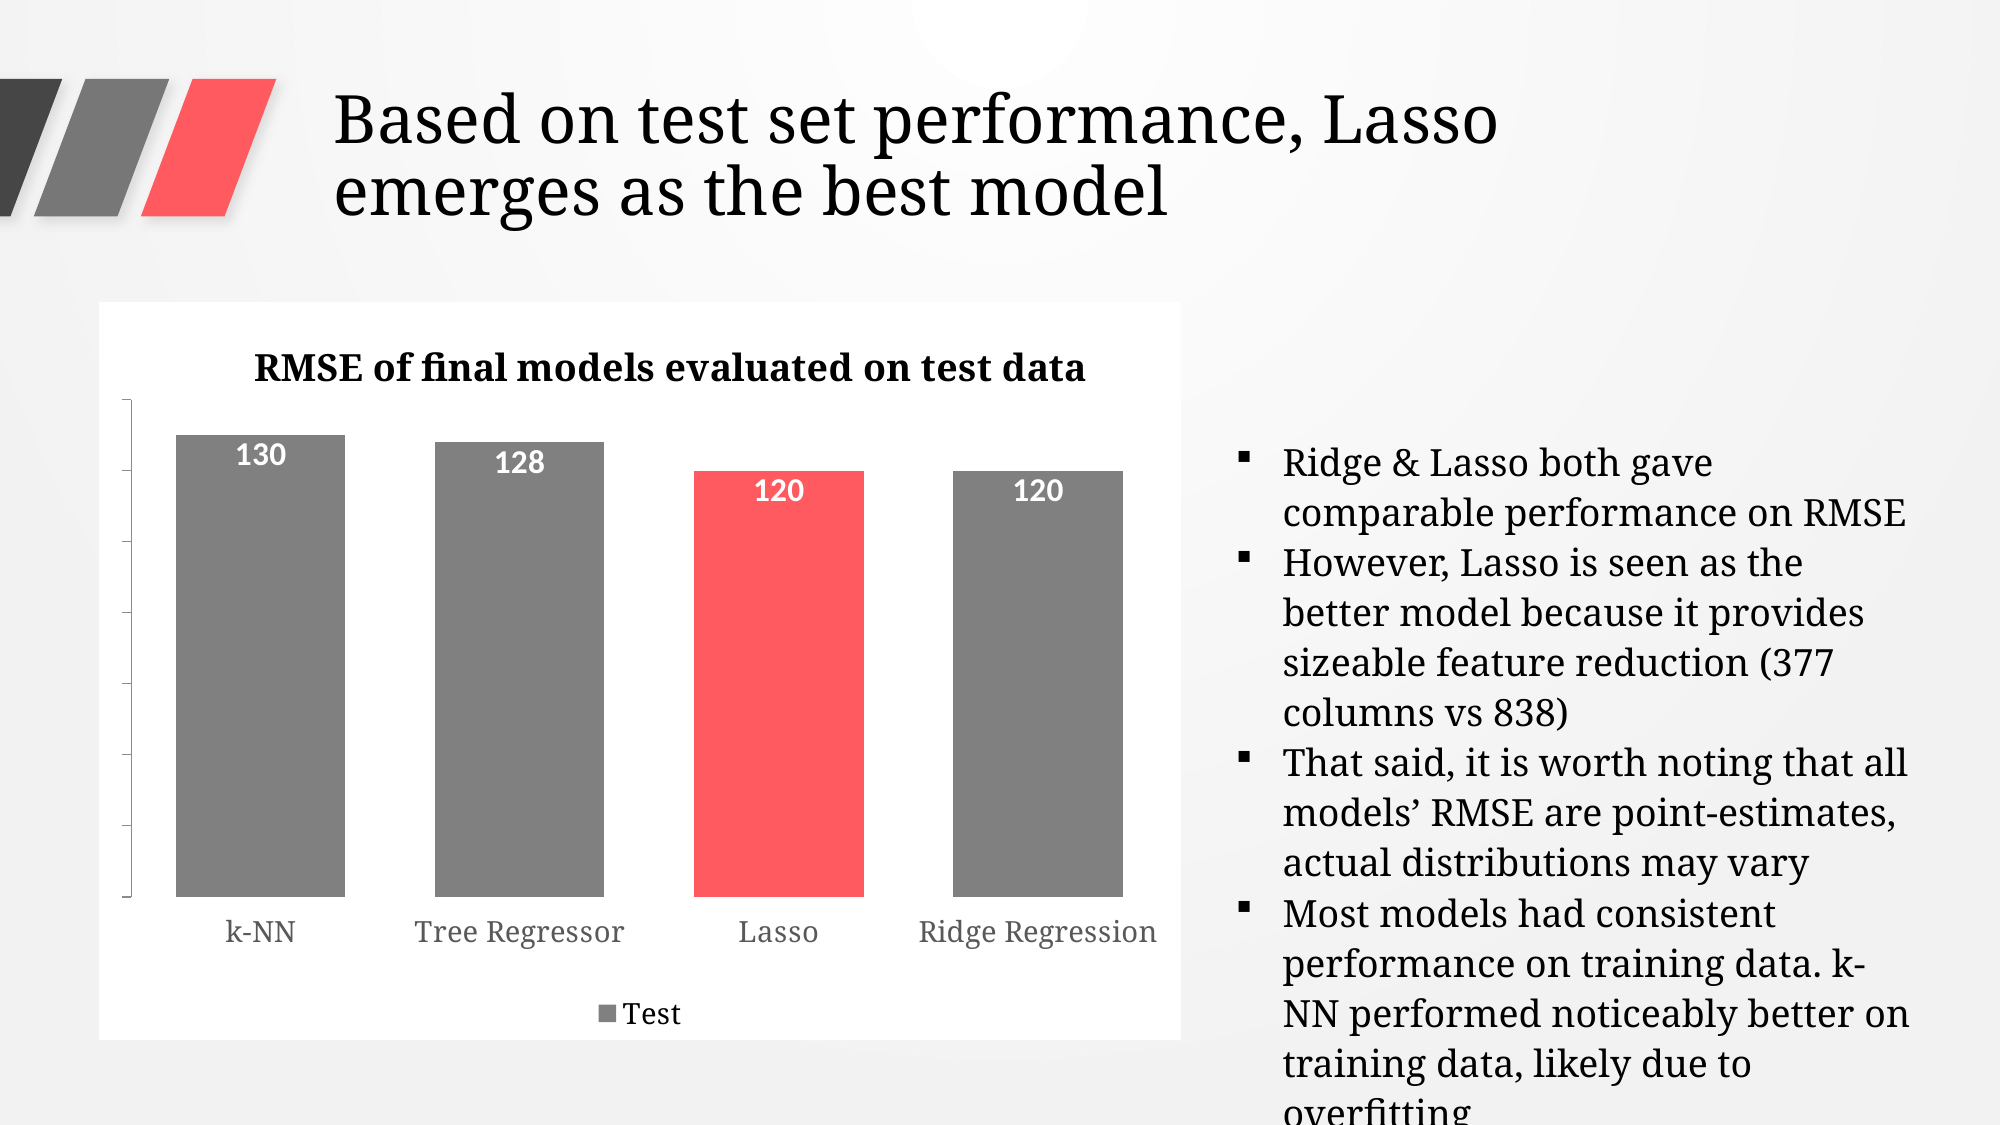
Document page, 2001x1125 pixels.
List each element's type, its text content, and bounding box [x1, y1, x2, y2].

text_box [0, 77, 64, 218]
text_box Based on test set performance, Lasso emerges as the best model [318, 78, 1757, 217]
text_box [139, 77, 278, 218]
text_box Ridge & Lasso both gave comparable performance on RMSE However, Lasso is seen as the better model because it provides sizeable feature reduction (377 columns vs 838) That said, it is worth noting that all models’ RMSE are point-estimates, actual distributions may vary Most models had consistent performance on training data. k-NN performed noticeably better on training data, likely due to overfitting [1220, 426, 1936, 1125]
text_box [32, 77, 171, 218]
chart [99, 302, 1181, 1040]
